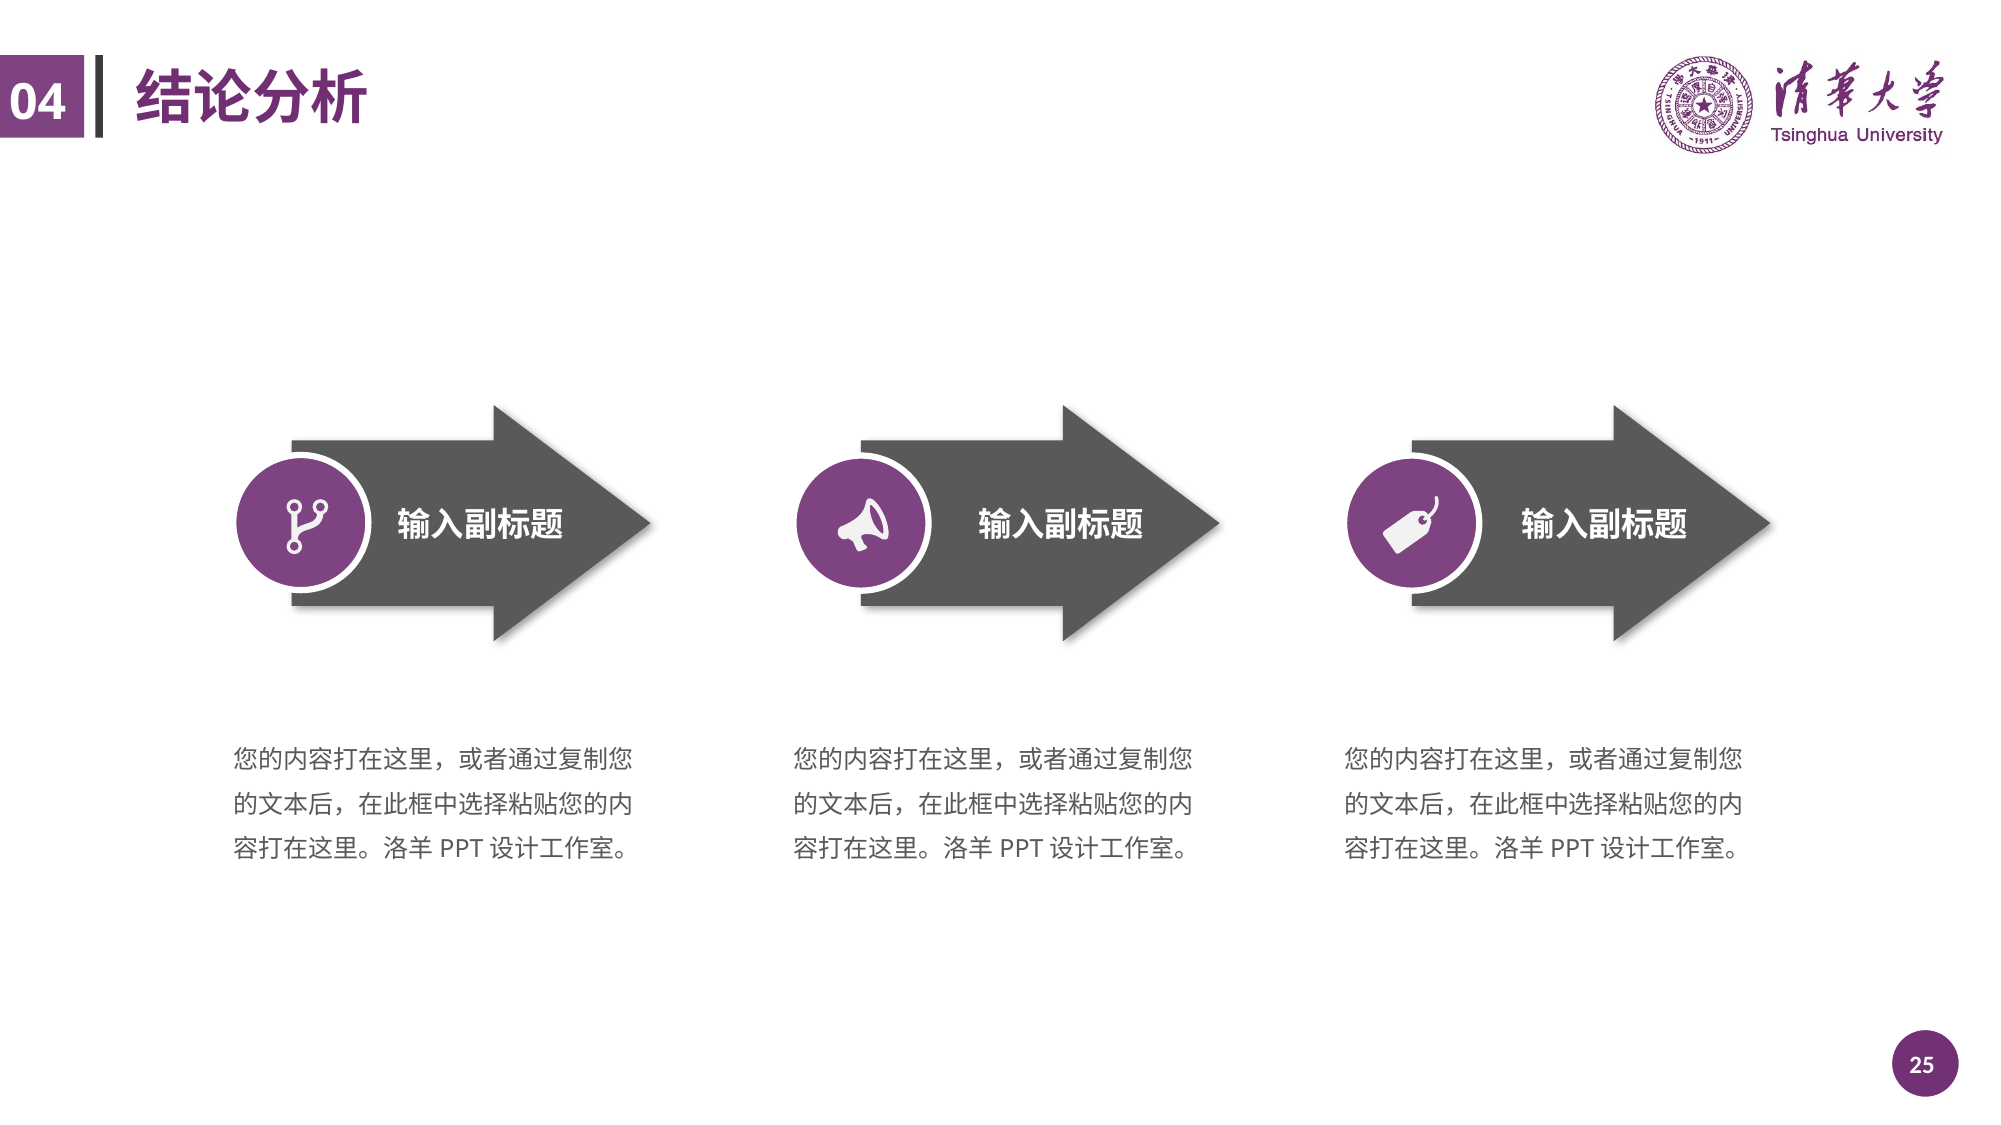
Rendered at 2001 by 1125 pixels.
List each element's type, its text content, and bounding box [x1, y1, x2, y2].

text_box [290, 402, 653, 644]
text_box [1410, 402, 1773, 644]
text_box 04 [0, 62, 106, 137]
text_box 输入副标题 [1514, 498, 1720, 548]
text_box 输入副标题 [970, 498, 1176, 548]
title 结论分析 [120, 55, 1846, 146]
text_box [1382, 495, 1439, 554]
text_box 您的内容打在这里，或者通过复制您的文本后，在此框中选择粘贴您的内容打在这里。洛羊PPT设计工作室。 [1344, 728, 1754, 864]
text_box [286, 499, 329, 555]
text_box [792, 454, 930, 592]
slide_number /30 [1559, 1033, 2000, 1094]
text_box 您的内容打在这里，或者通过复制您的文本后，在此框中选择粘贴您的内容打在这里。洛羊PPT设计工作室。 [233, 728, 644, 864]
text_box 输入副标题 [390, 498, 595, 548]
text_box [837, 498, 889, 552]
text_box [232, 453, 370, 592]
text_box [1343, 454, 1481, 592]
text_box [859, 402, 1222, 644]
text_box 您的内容打在这里，或者通过复制您的文本后，在此框中选择粘贴您的内容打在这里。洛羊PPT设计工作室。 [793, 728, 1203, 864]
picture [1645, 42, 1964, 158]
